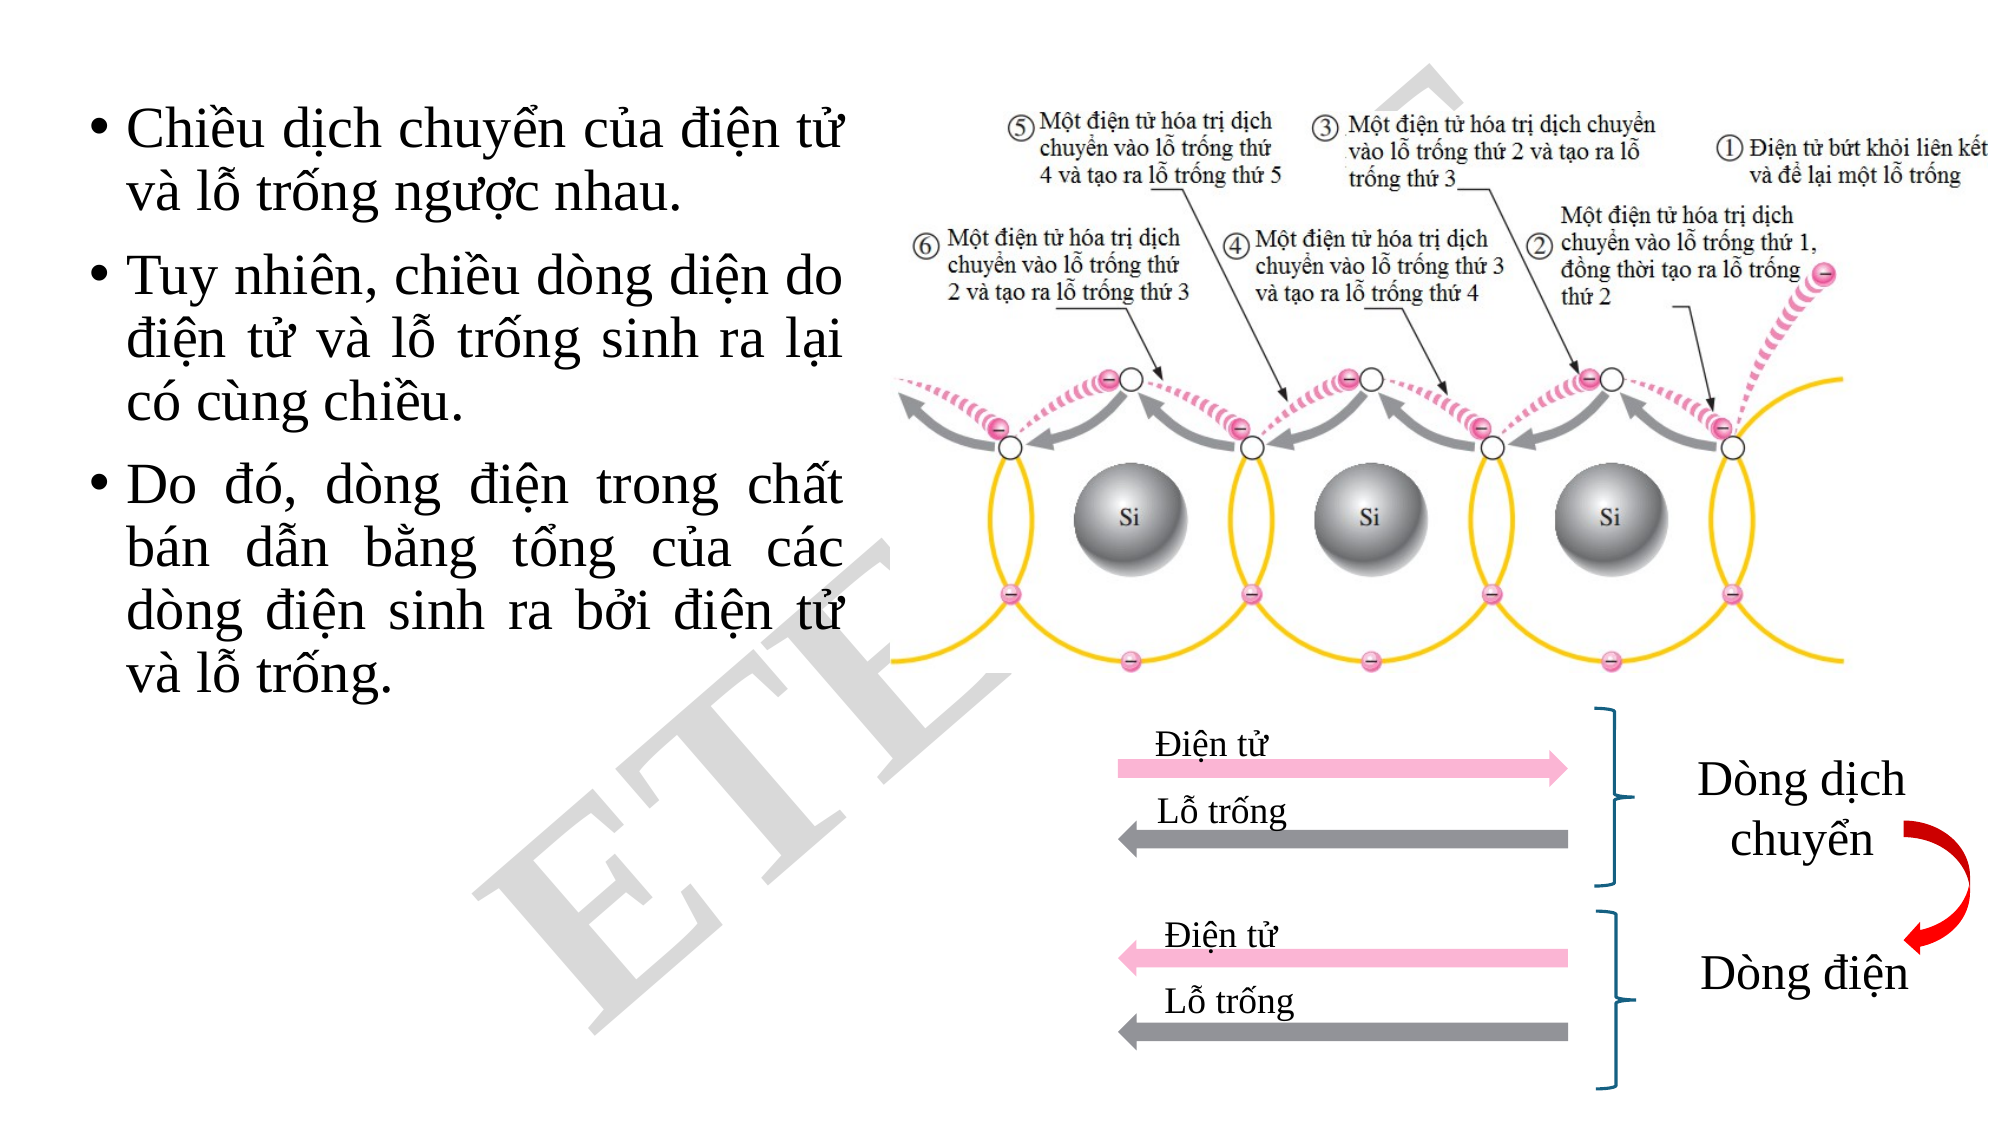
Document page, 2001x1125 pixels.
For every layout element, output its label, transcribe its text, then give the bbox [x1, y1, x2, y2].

text_box Lỗ trống [1149, 969, 1518, 1029]
text_box Điện tử [1149, 902, 1518, 962]
text_box Điện tử [1140, 711, 1509, 772]
text_box Dòng dịch chuyển [1660, 737, 1944, 873]
text_box [1594, 706, 1635, 888]
text_box Lỗ trống [1142, 778, 1511, 839]
text_box [1115, 935, 1570, 981]
text_box [1595, 909, 1637, 1091]
text_box [1115, 1009, 1570, 1055]
text_box [1116, 746, 1571, 791]
list Chiều dịch chuyển của điện tử và lỗ trống ngược nhau. Tuy nhiên, chiều dòng diện do điện tử và lỗ trống sinh ra lại có cùng chiều. Do đó, dòng điện trong chất bán dẫn bằng tổng của các dòng điện sinh ra bởi điện tử và lỗ trống. [74, 89, 860, 1014]
text_box Dòng điện [1663, 931, 1947, 1007]
picture [890, 111, 1988, 673]
text_box [1901, 818, 1972, 959]
text_box [1115, 816, 1570, 862]
